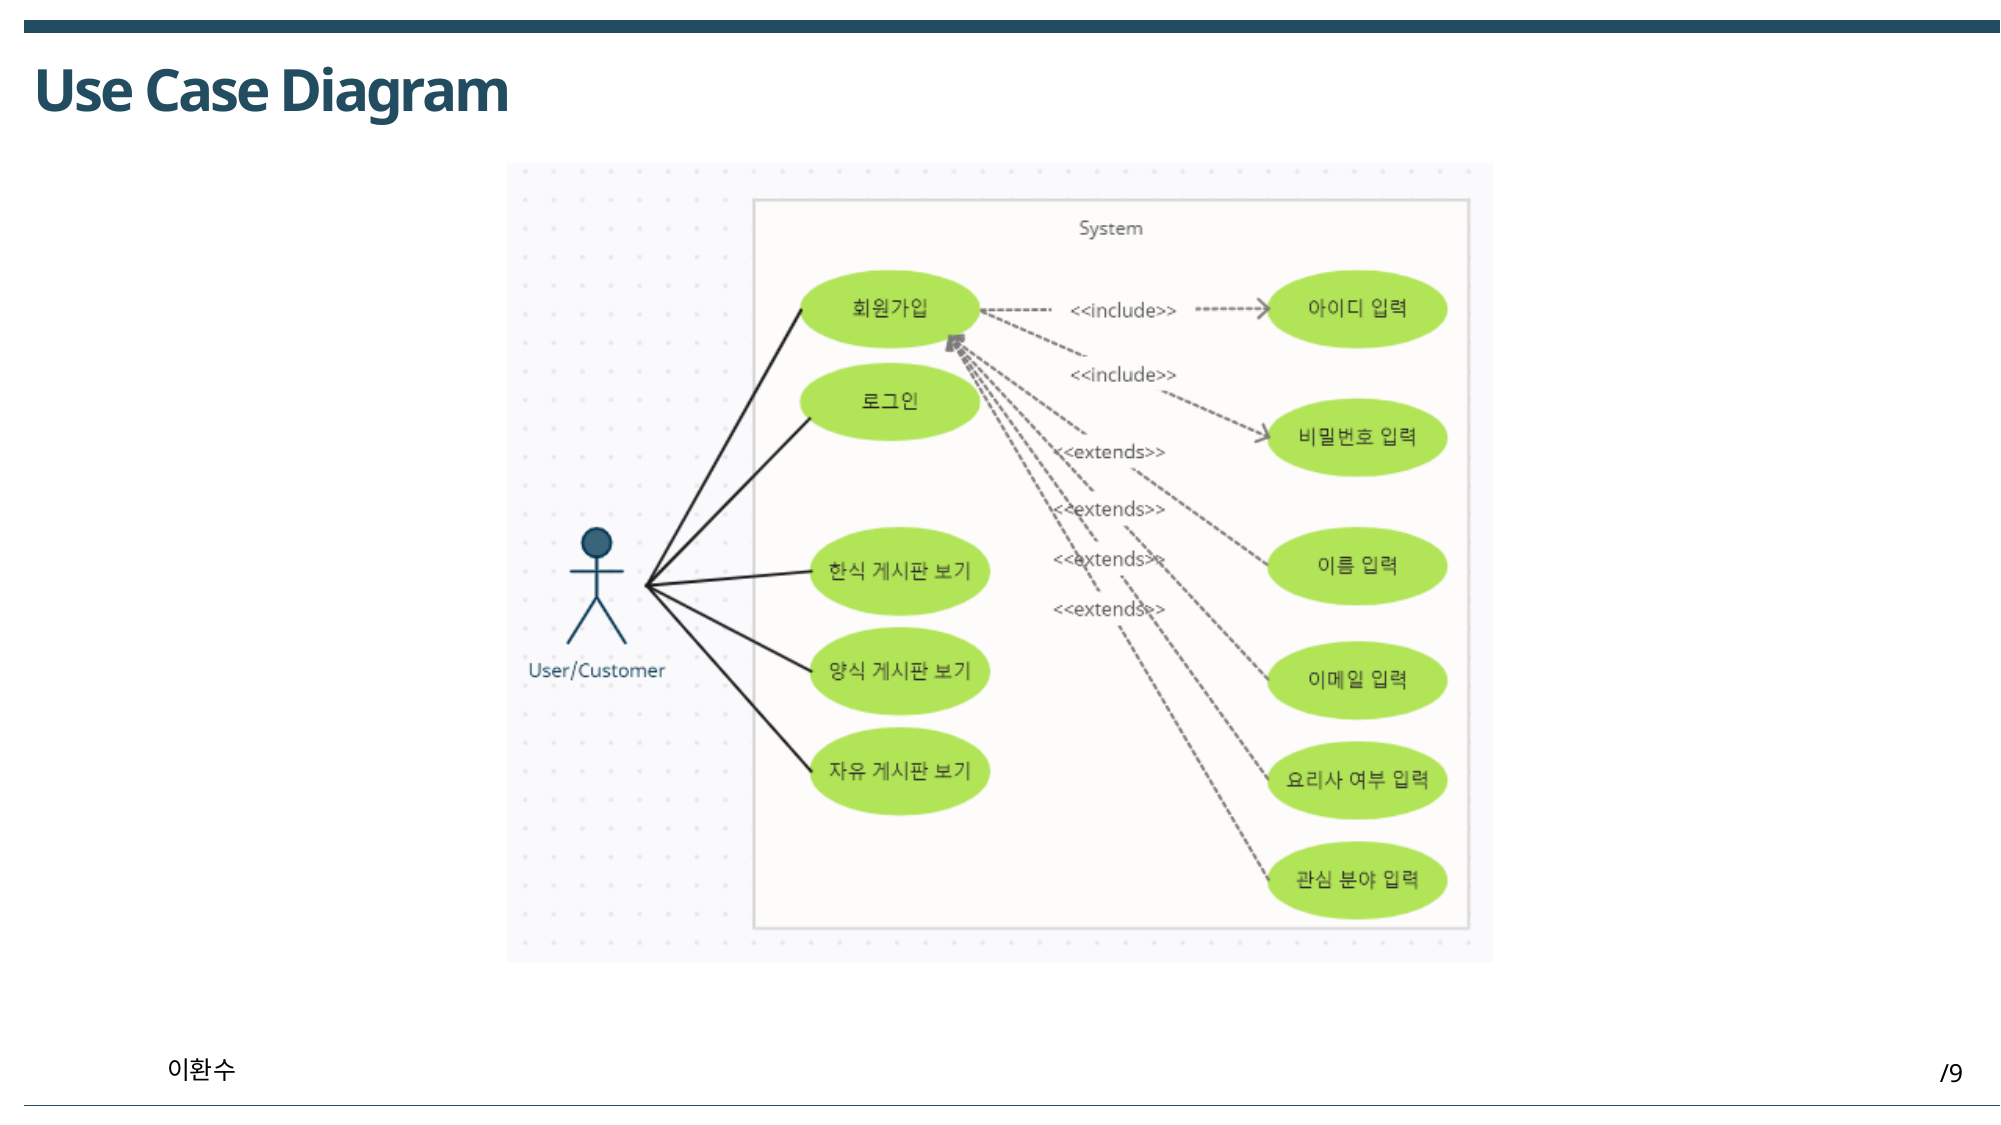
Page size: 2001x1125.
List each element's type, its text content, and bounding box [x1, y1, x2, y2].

text_box Use Case Diagram [19, 45, 539, 131]
picture [507, 163, 1493, 962]
footer 이환수 [18, 1042, 385, 1103]
